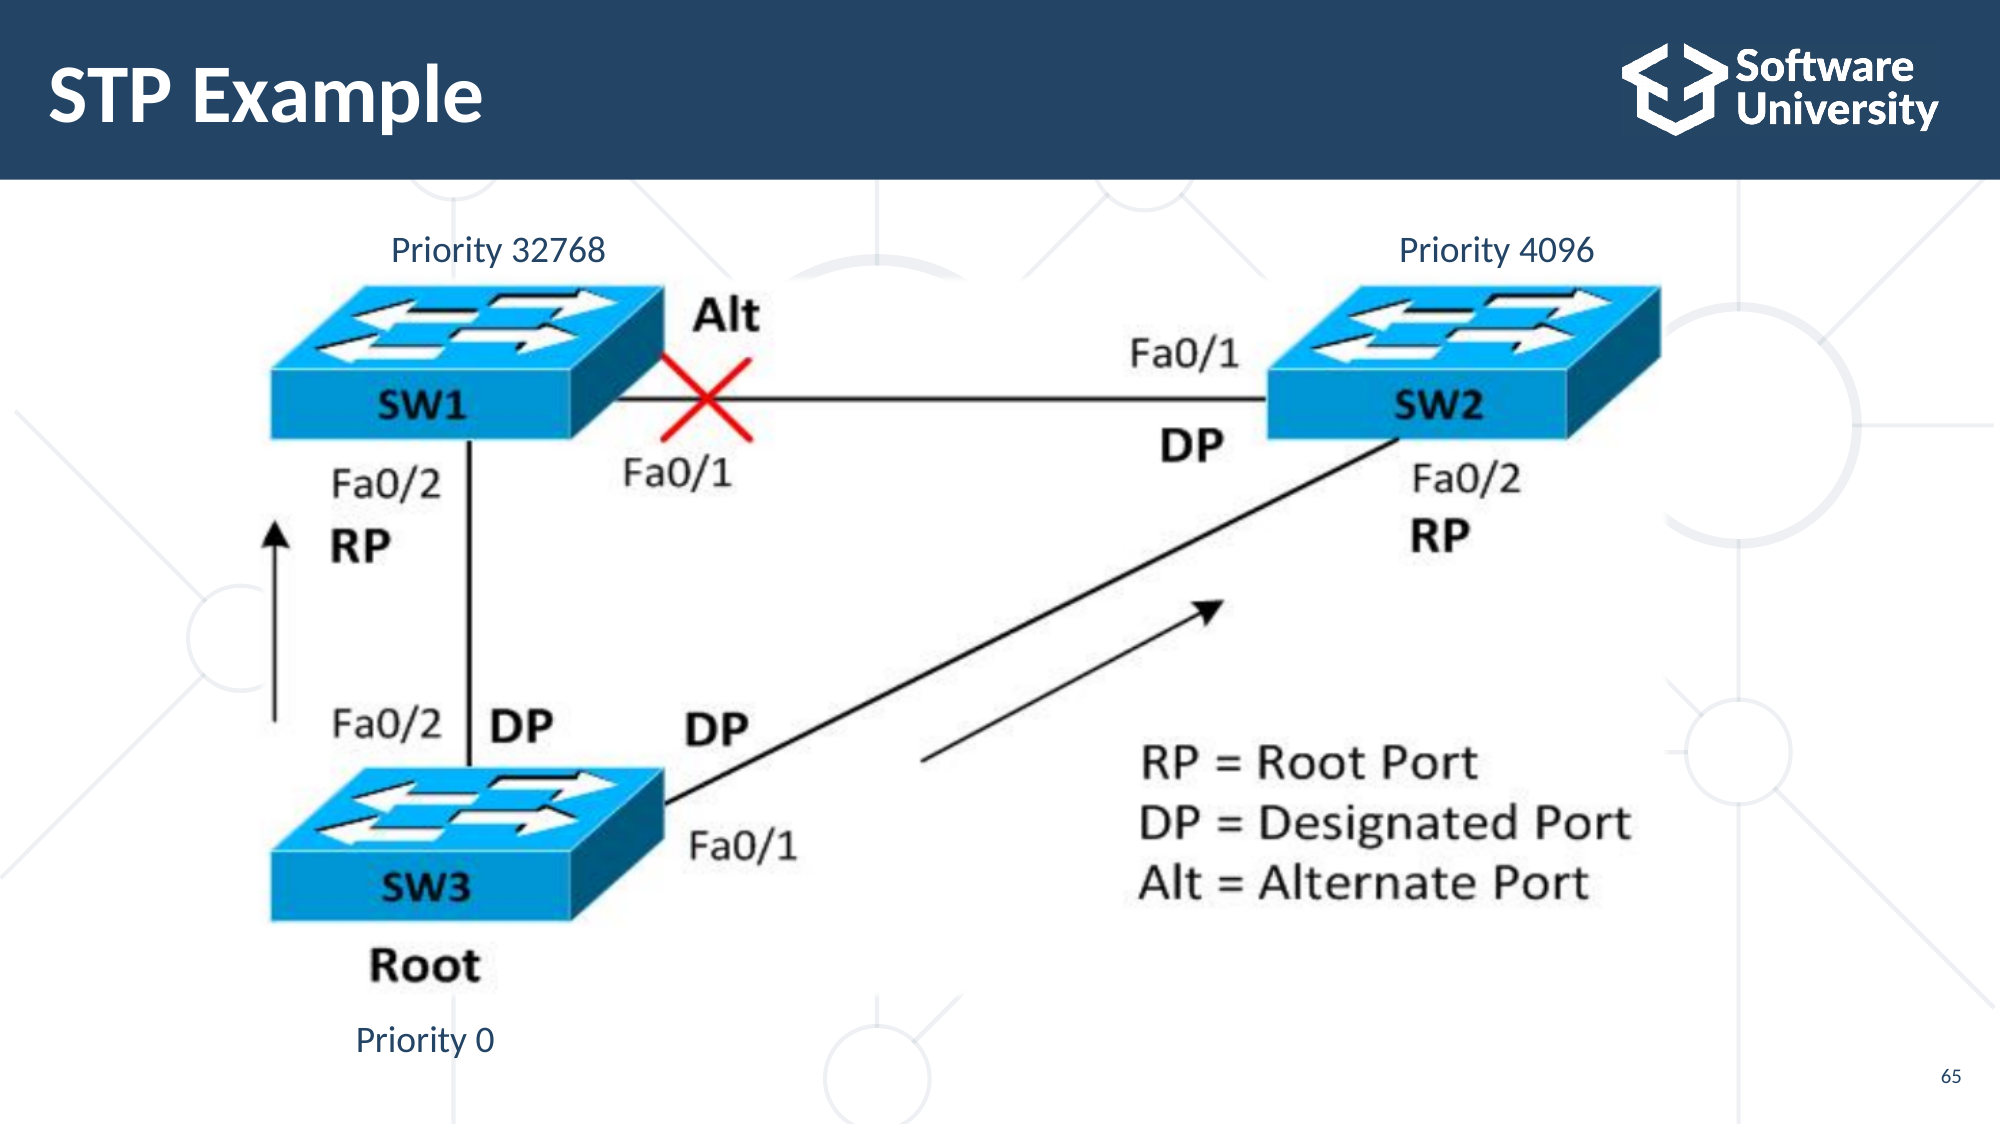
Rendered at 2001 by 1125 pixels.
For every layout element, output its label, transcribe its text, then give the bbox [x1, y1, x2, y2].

text_box Priority 4096 [1375, 202, 1619, 273]
text_box Priority 32768 [367, 203, 631, 273]
text_box Priority 0 [332, 1008, 519, 1078]
picture [1622, 43, 1939, 136]
title STP Example [31, 16, 1591, 162]
picture [258, 274, 1672, 1000]
slide_number 65 [1897, 1049, 1968, 1101]
